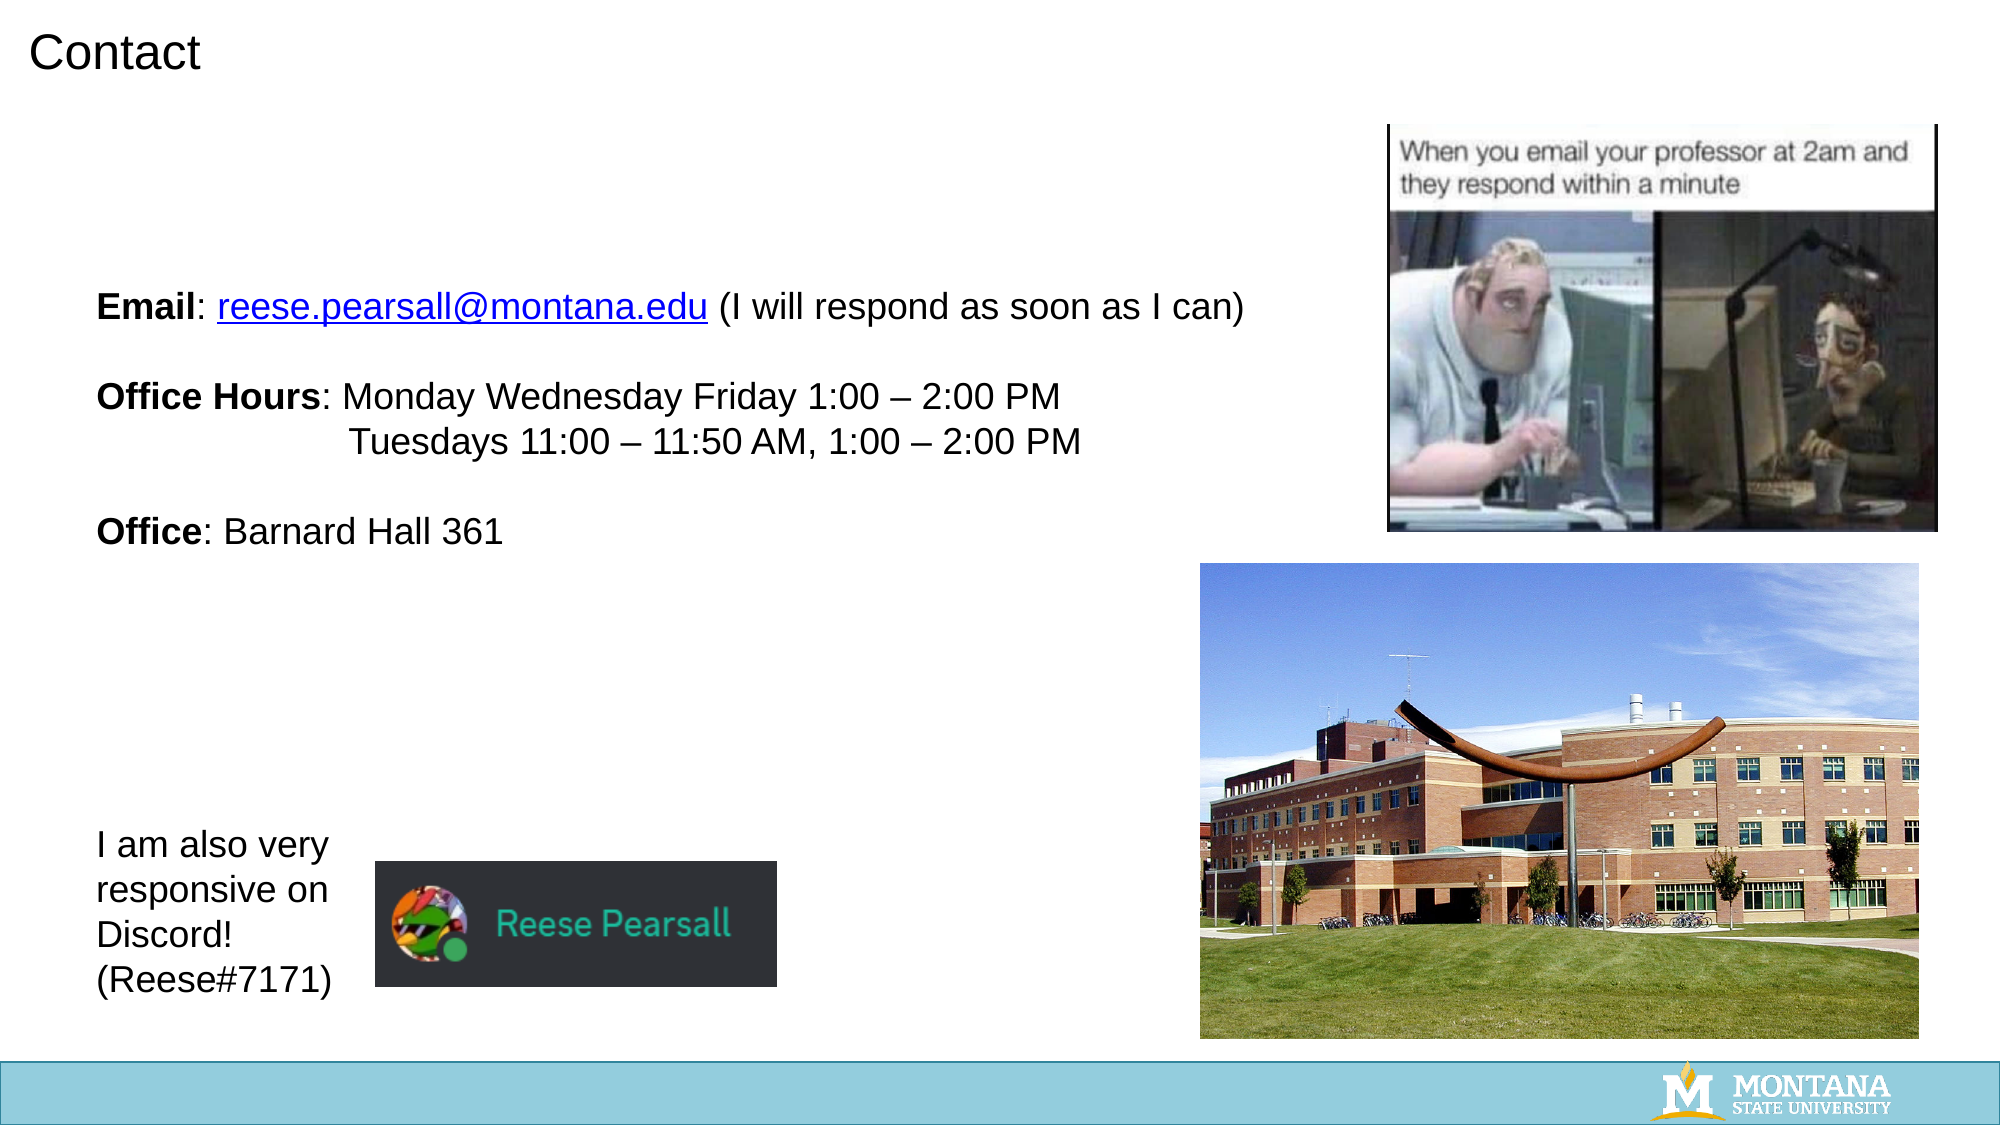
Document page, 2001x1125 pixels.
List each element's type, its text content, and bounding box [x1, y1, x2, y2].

text_box Email: reese.pearsall@montana.edu (I will respond as soon as I can) Office Hours: Monday Wednesday Friday 1:00 – 2:00 PM Tuesdays 11:00 – 11:50 AM, 1:00 – 2:00 PM Office: Barnard Hall 361 [81, 274, 1261, 650]
text_box I am also very responsive on Discord! (Reese#7171) [81, 812, 469, 1008]
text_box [0, 1060, 1647, 1125]
picture [1199, 563, 1919, 1039]
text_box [1892, 1060, 2000, 1125]
picture [1387, 124, 1938, 533]
picture [374, 861, 777, 987]
picture [1649, 1060, 1892, 1122]
text_box Contact [13, 12, 216, 88]
